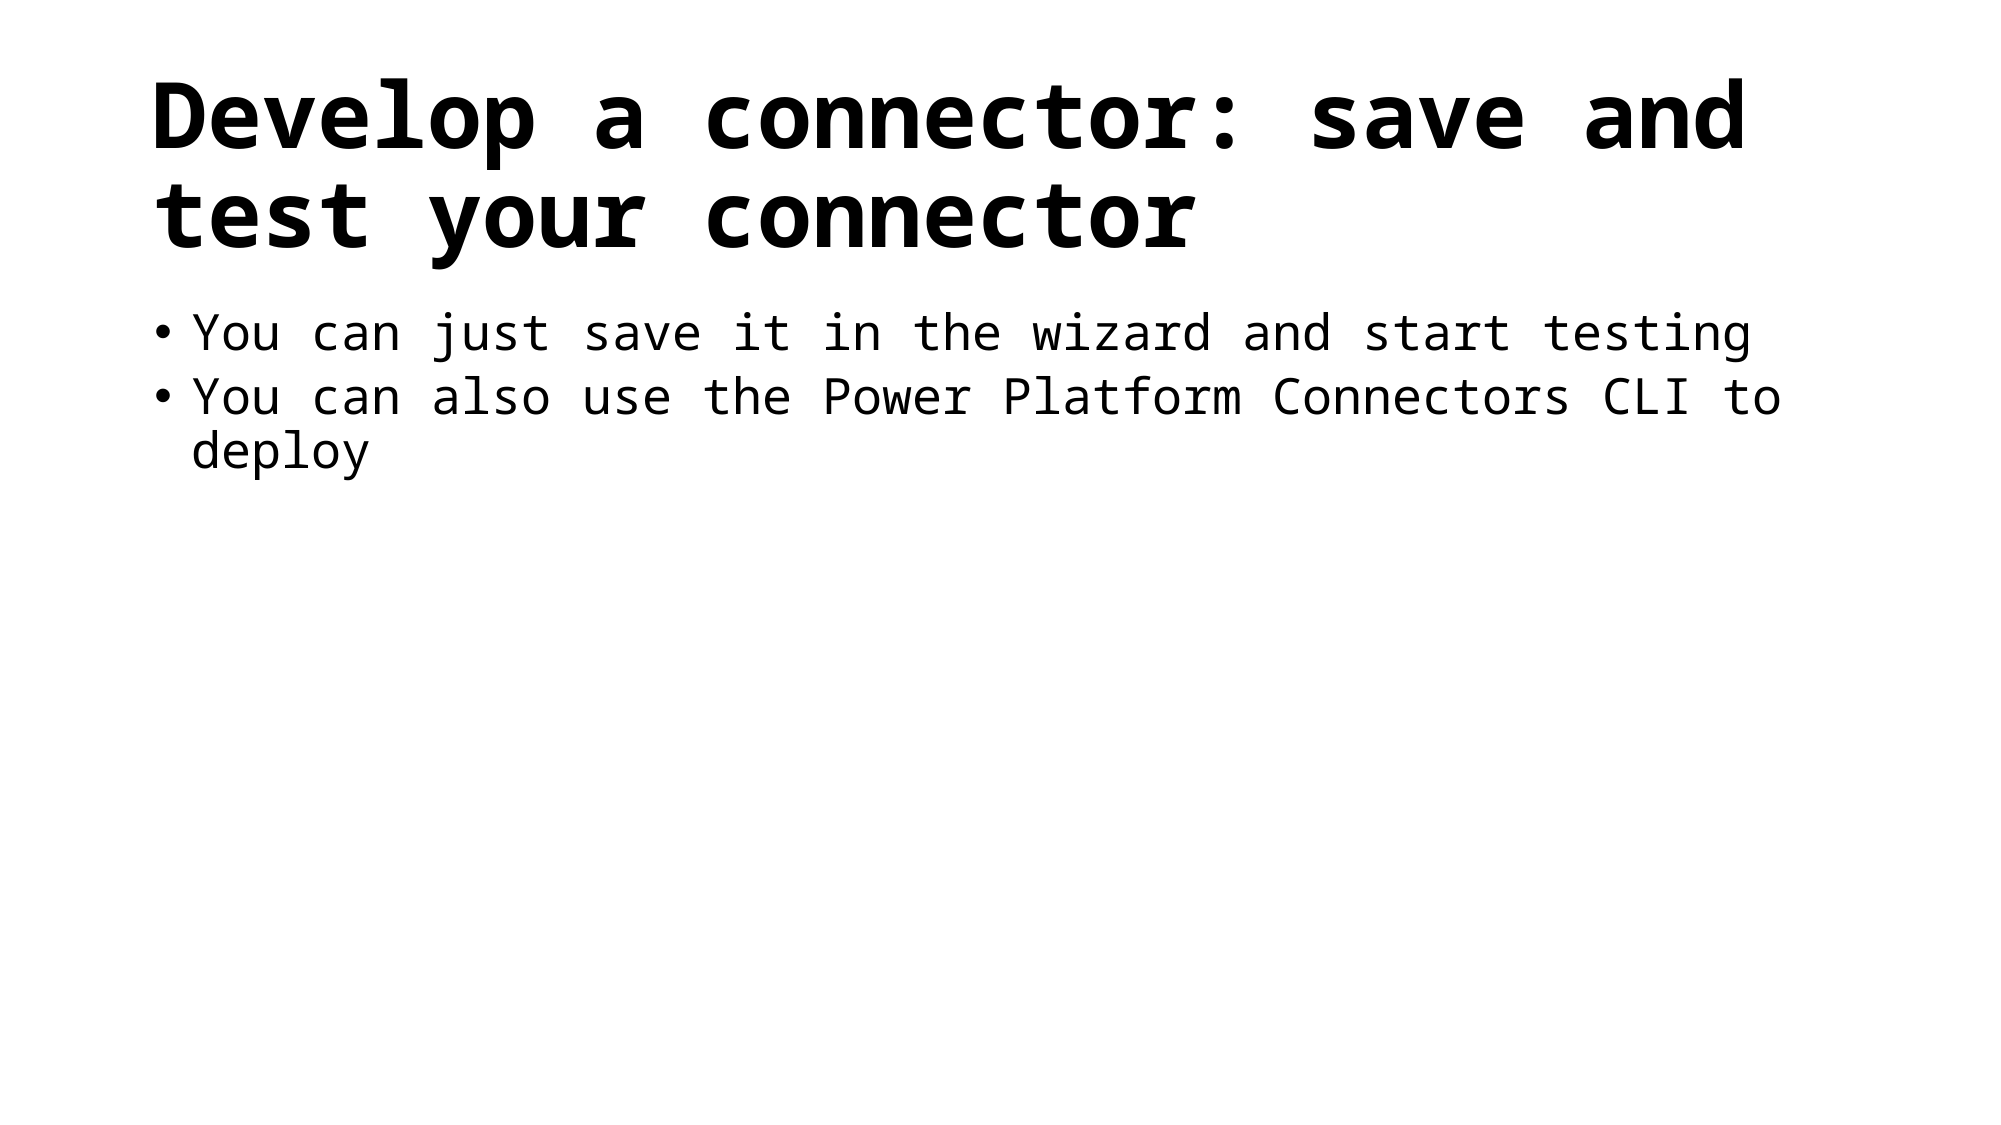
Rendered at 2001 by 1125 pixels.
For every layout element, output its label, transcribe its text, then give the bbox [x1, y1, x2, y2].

list You can just save it in the wizard and start testing You can also use the Power Platform Connectors CLI to deploy [64, 299, 1814, 1014]
title Develop a connector: save and test your connector [137, 59, 1863, 278]
